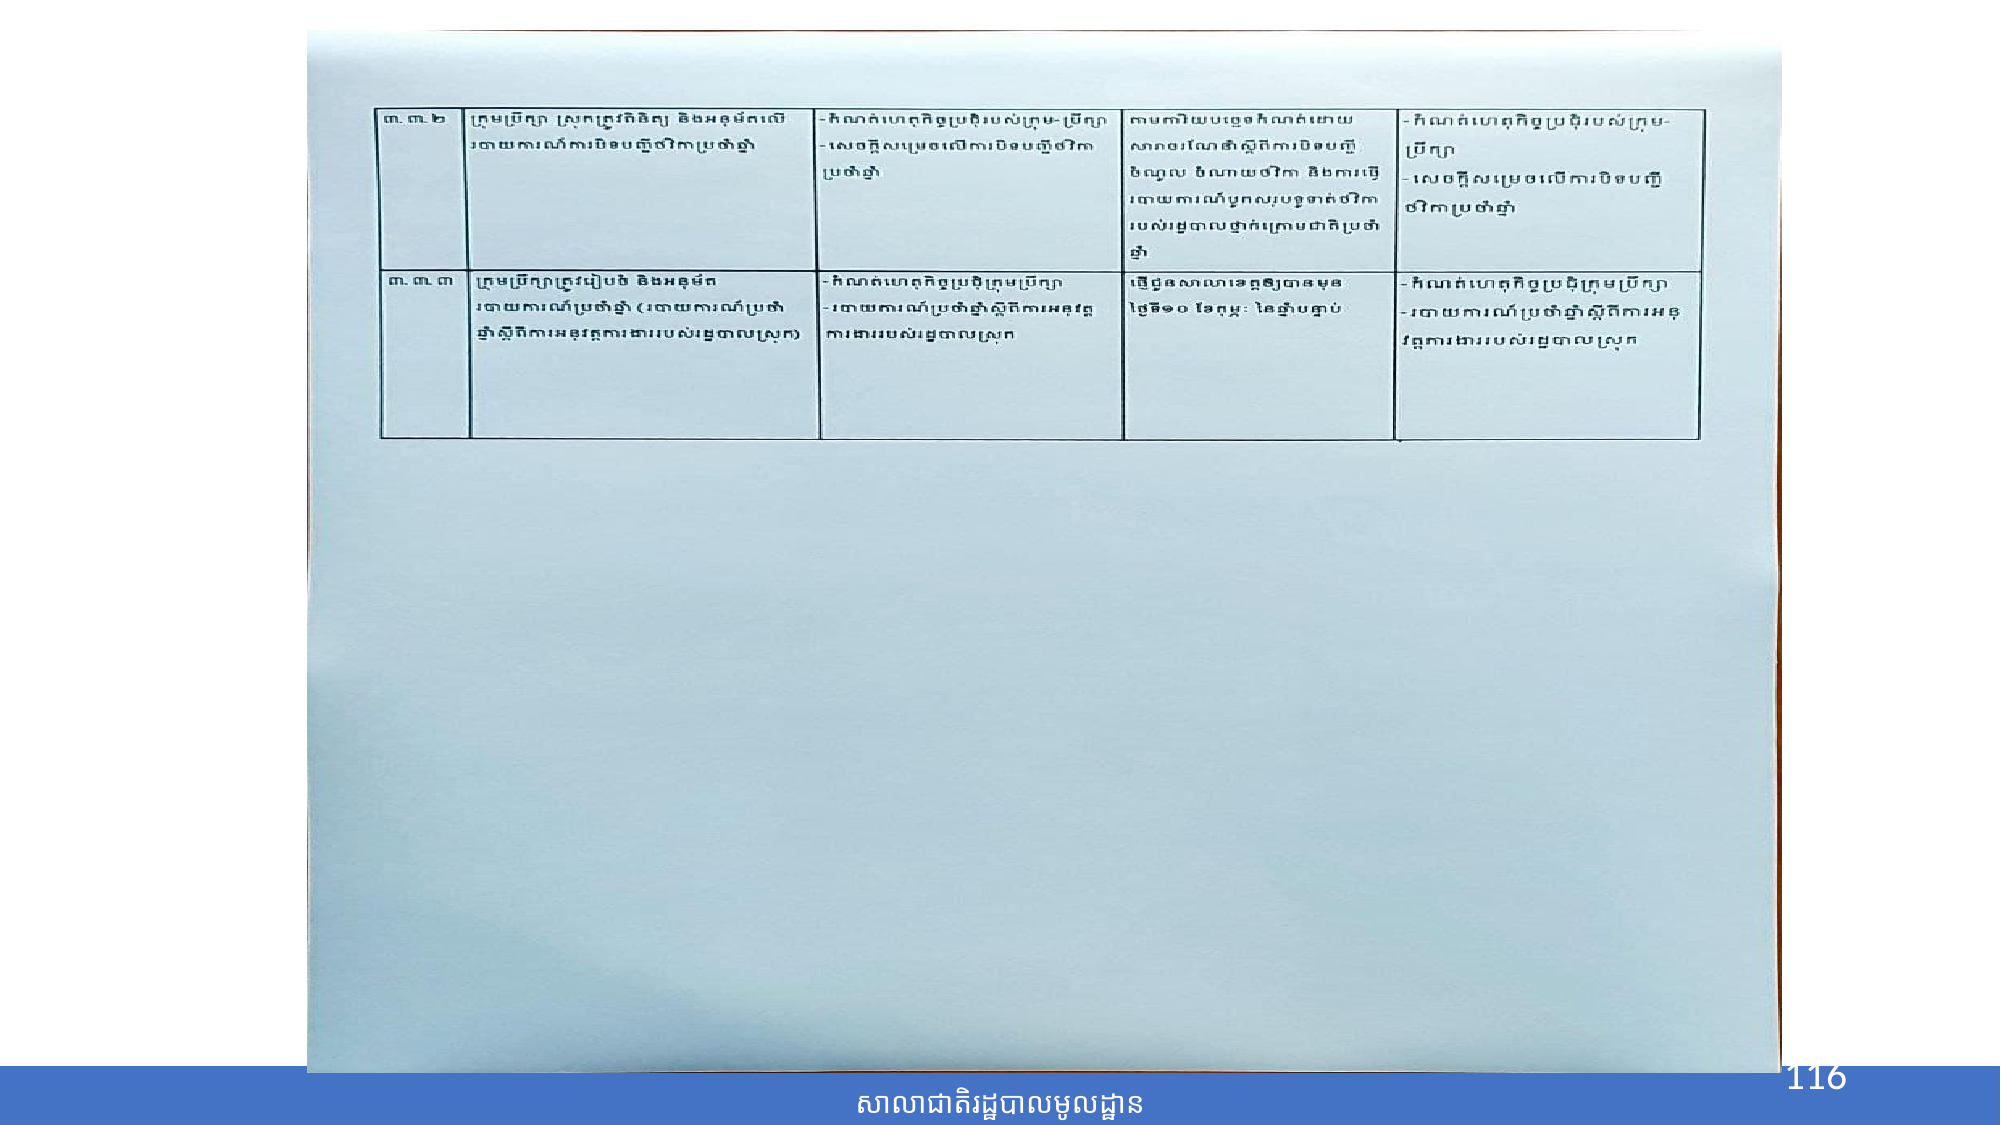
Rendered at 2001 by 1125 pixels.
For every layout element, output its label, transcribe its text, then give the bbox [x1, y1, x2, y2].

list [306, 30, 1782, 1073]
slide_number 116 [1412, 1042, 1863, 1103]
